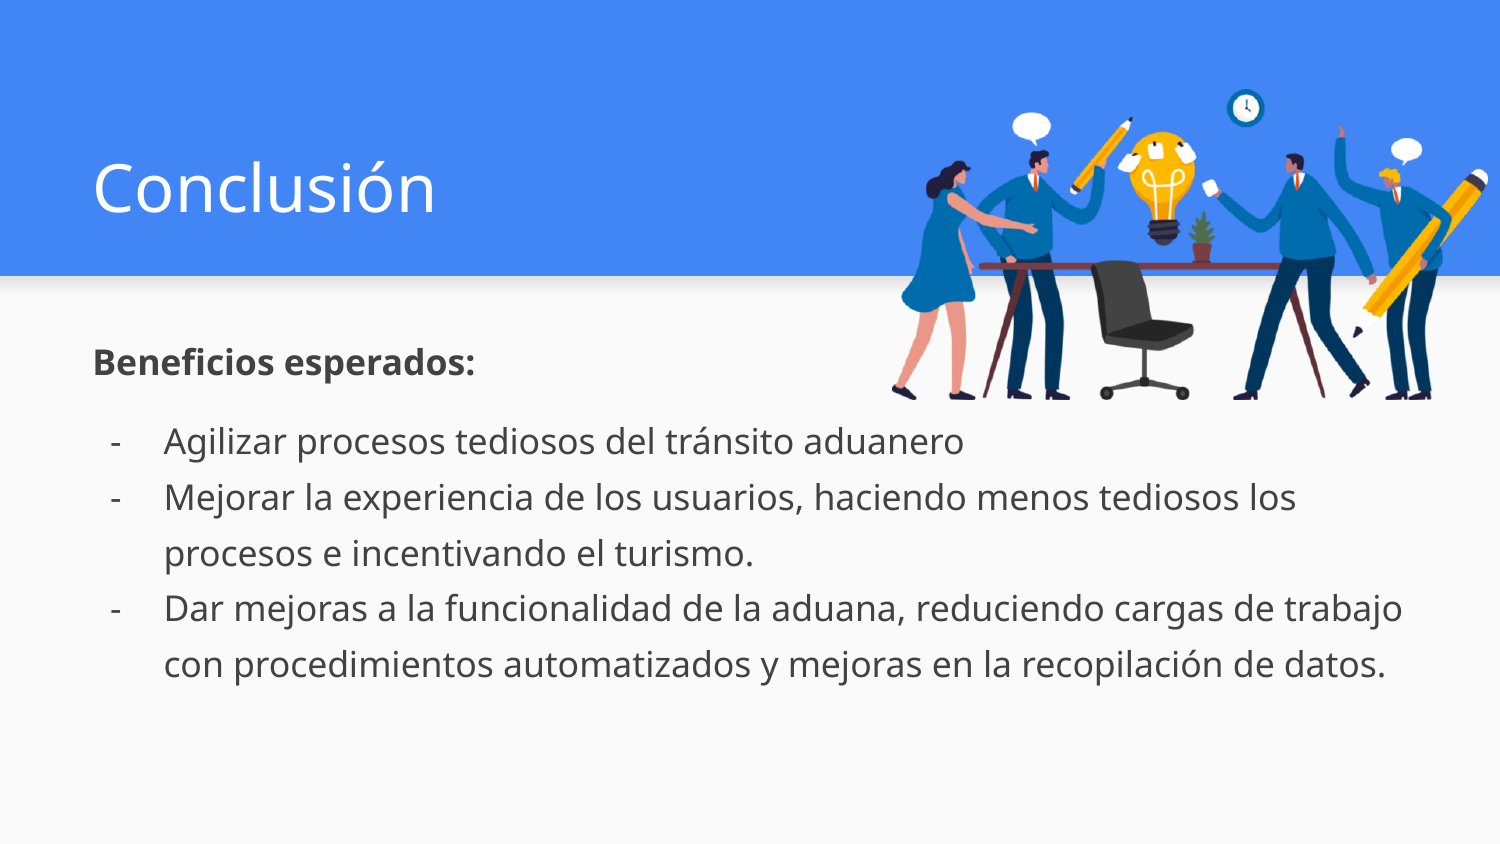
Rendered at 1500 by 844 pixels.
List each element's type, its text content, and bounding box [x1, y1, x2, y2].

picture [892, 89, 1488, 401]
title Conclusión [77, 121, 887, 248]
list Beneficios esperados: Agilizar procesos tediosos del tránsito aduanero Mejorar la experiencia de los usuarios, haciendo menos tediosos los procesos e incentivando el turismo. Dar mejoras a la funcionalidad de la aduana, reduciendo cargas de trabajo con procedimientos automatizados y mejoras en la recopilación de datos. [77, 314, 1427, 760]
